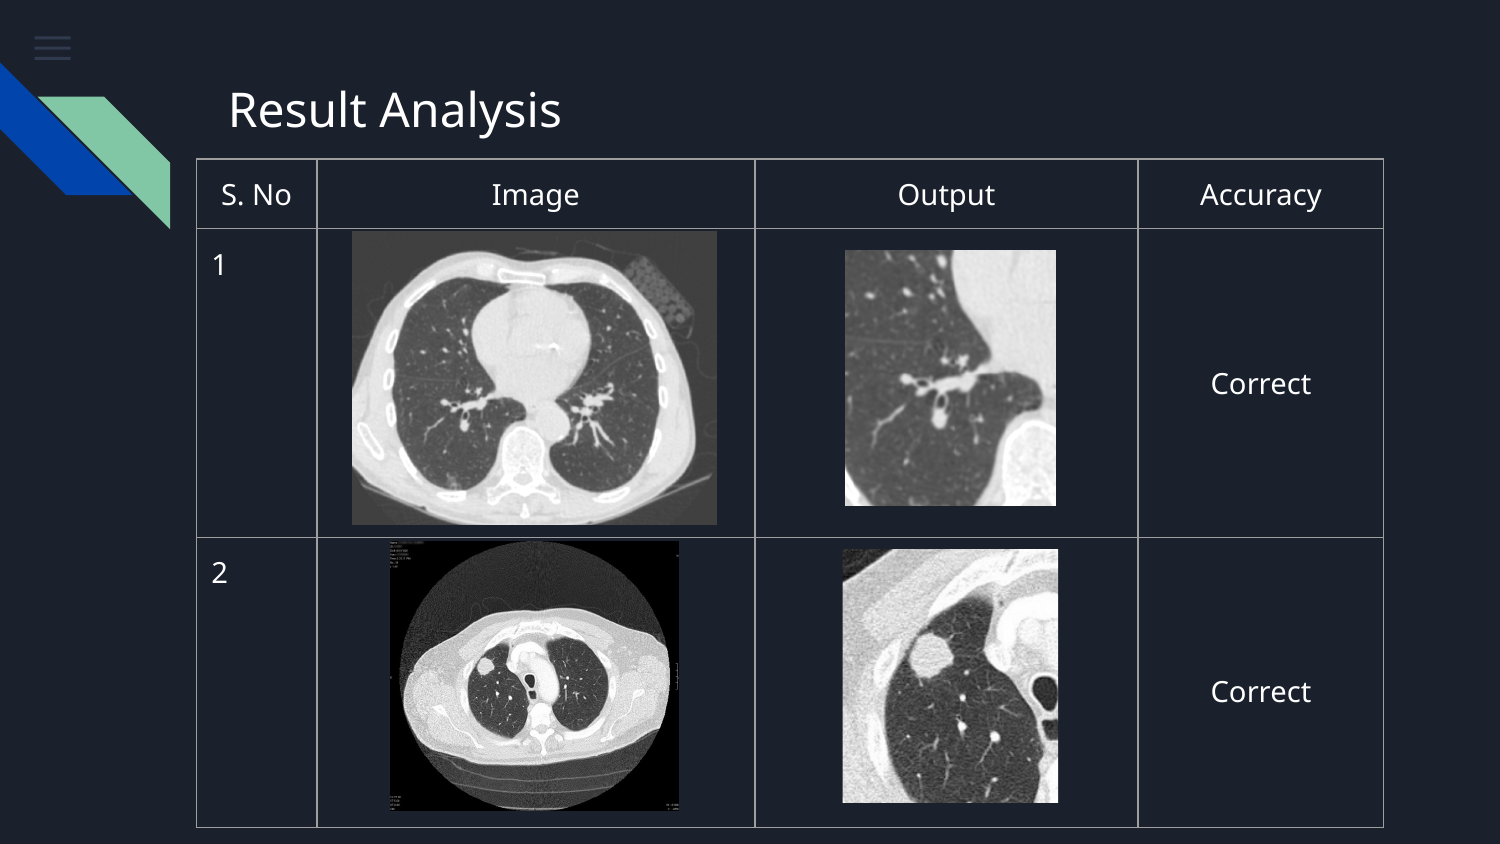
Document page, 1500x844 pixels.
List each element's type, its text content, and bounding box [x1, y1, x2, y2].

table_cell 1 [197, 229, 316, 537]
table_header Image [318, 160, 754, 228]
table_cell Correct [1139, 229, 1383, 537]
table_cell Correct [1139, 538, 1383, 827]
picture [389, 541, 680, 811]
title Result Analysis [212, 64, 1368, 158]
picture [844, 250, 1057, 506]
table_header Accuracy [1139, 160, 1383, 228]
table_header Output [756, 160, 1137, 228]
table_cell 2 [197, 538, 316, 827]
table_cell [318, 538, 754, 827]
picture [842, 549, 1059, 803]
table_header S. No [197, 160, 316, 228]
table_cell [318, 229, 754, 537]
table_cell [756, 538, 1137, 827]
table_cell [756, 229, 1137, 537]
picture [352, 230, 717, 526]
